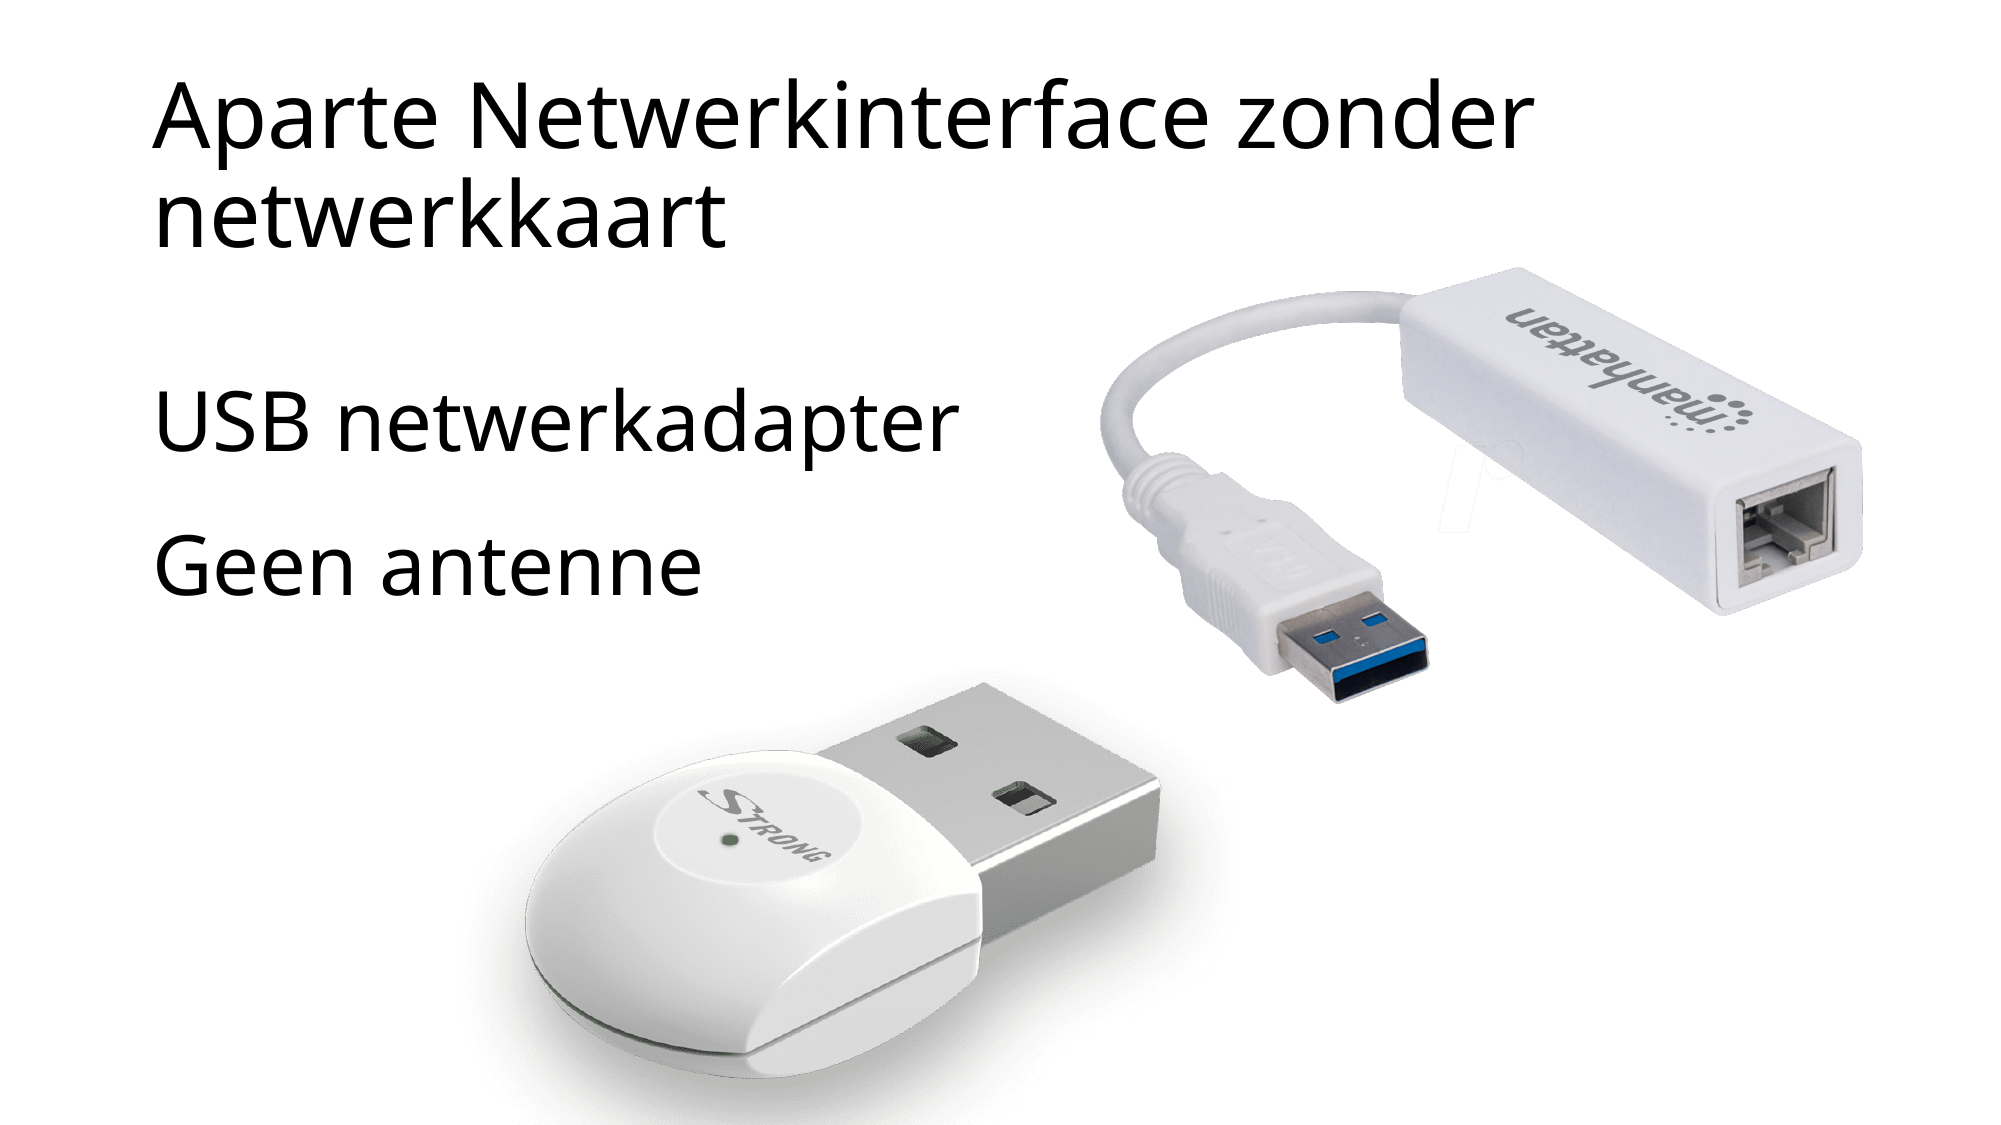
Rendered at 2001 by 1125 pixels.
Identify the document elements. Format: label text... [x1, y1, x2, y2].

picture [436, 267, 1863, 1125]
title Aparte Netwerkinterface zonder netwerkkaart [137, 59, 1863, 278]
text_box USB netwerkadapter [137, 341, 1100, 485]
text_box Geen antenne [137, 485, 1100, 640]
